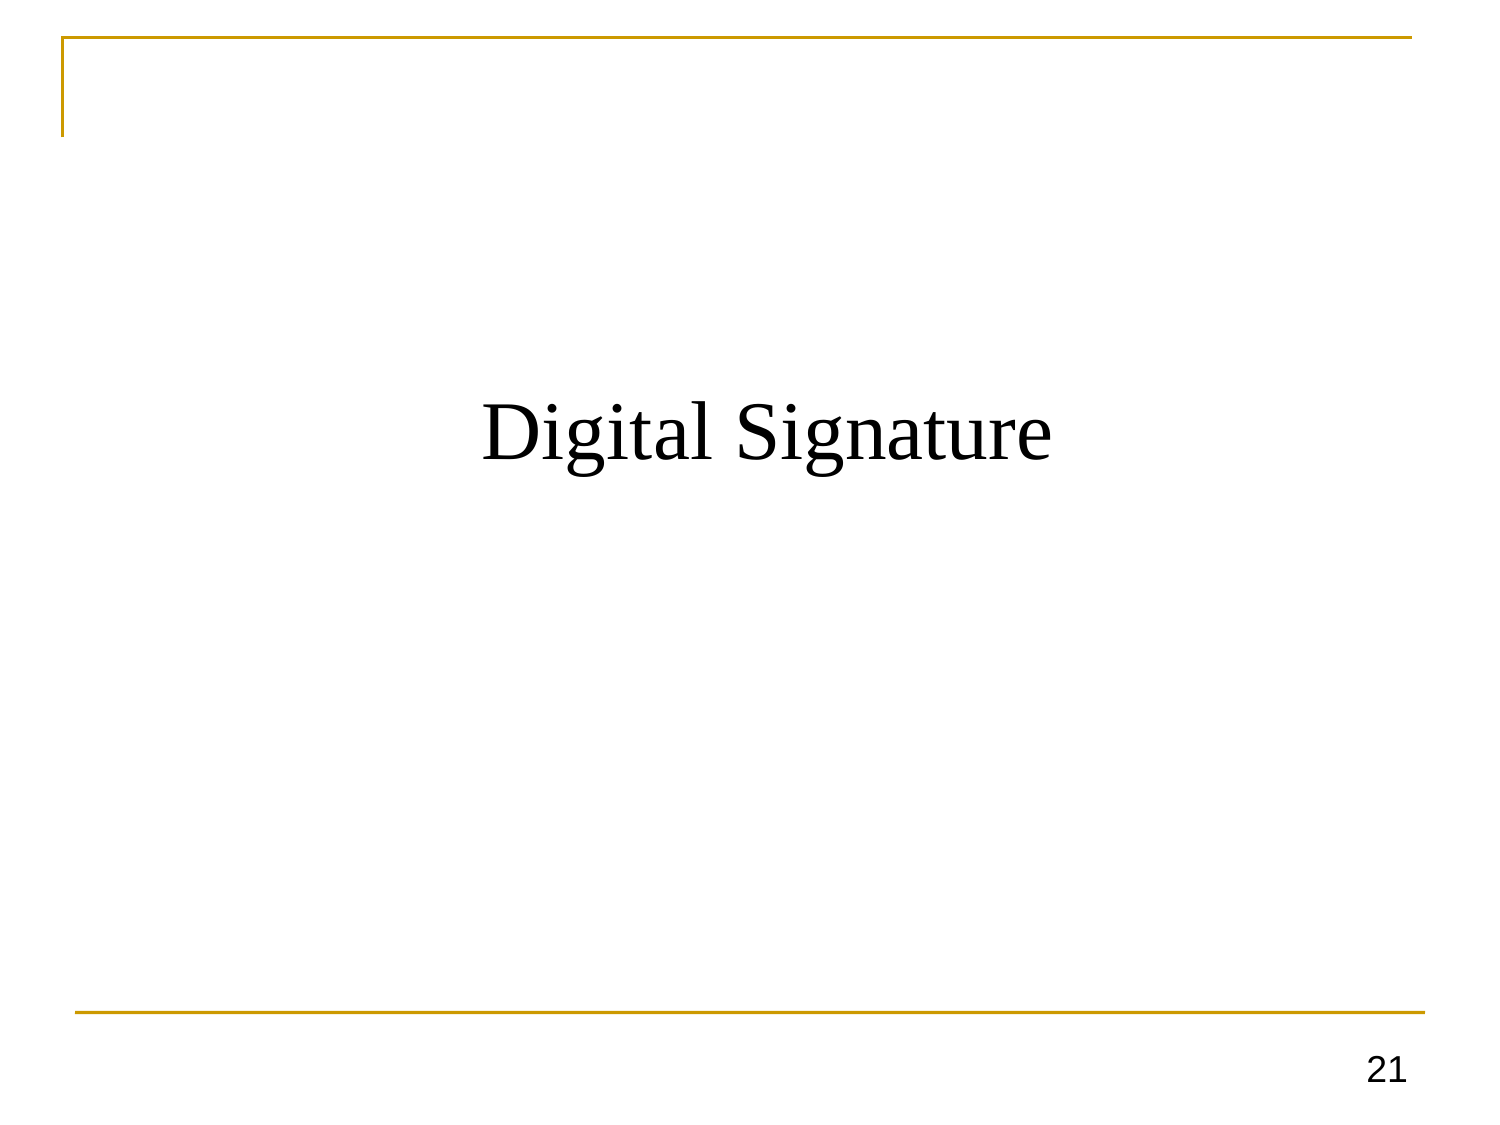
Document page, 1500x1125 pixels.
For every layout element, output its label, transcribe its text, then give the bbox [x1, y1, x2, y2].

text_box 21 [1351, 1023, 1424, 1098]
title Digital Signature [36, 69, 1500, 543]
